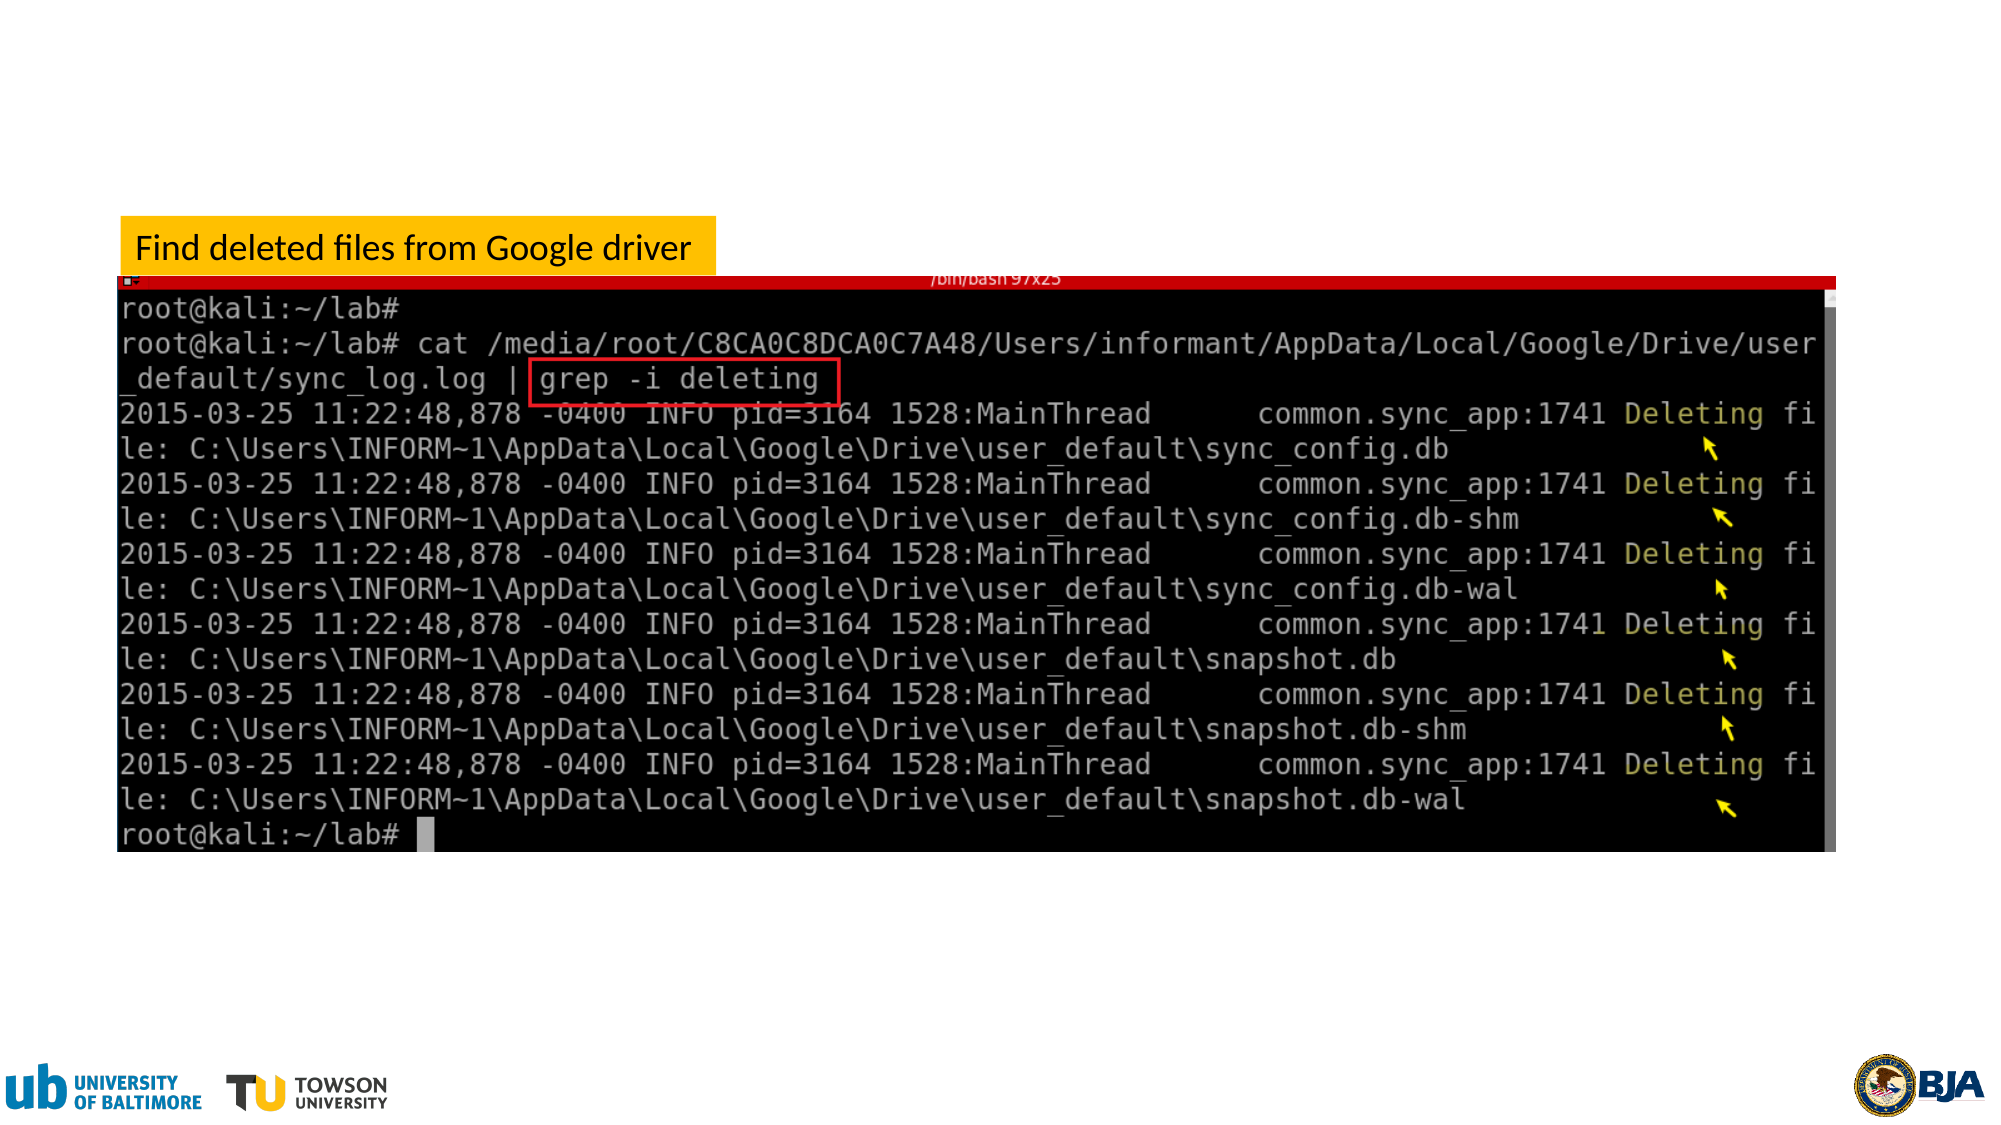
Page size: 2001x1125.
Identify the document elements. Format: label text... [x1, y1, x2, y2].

text_box Find deleted files from Google driver [120, 215, 717, 276]
picture [0, 1031, 407, 1125]
picture [117, 276, 1836, 852]
picture [1854, 1054, 1986, 1117]
